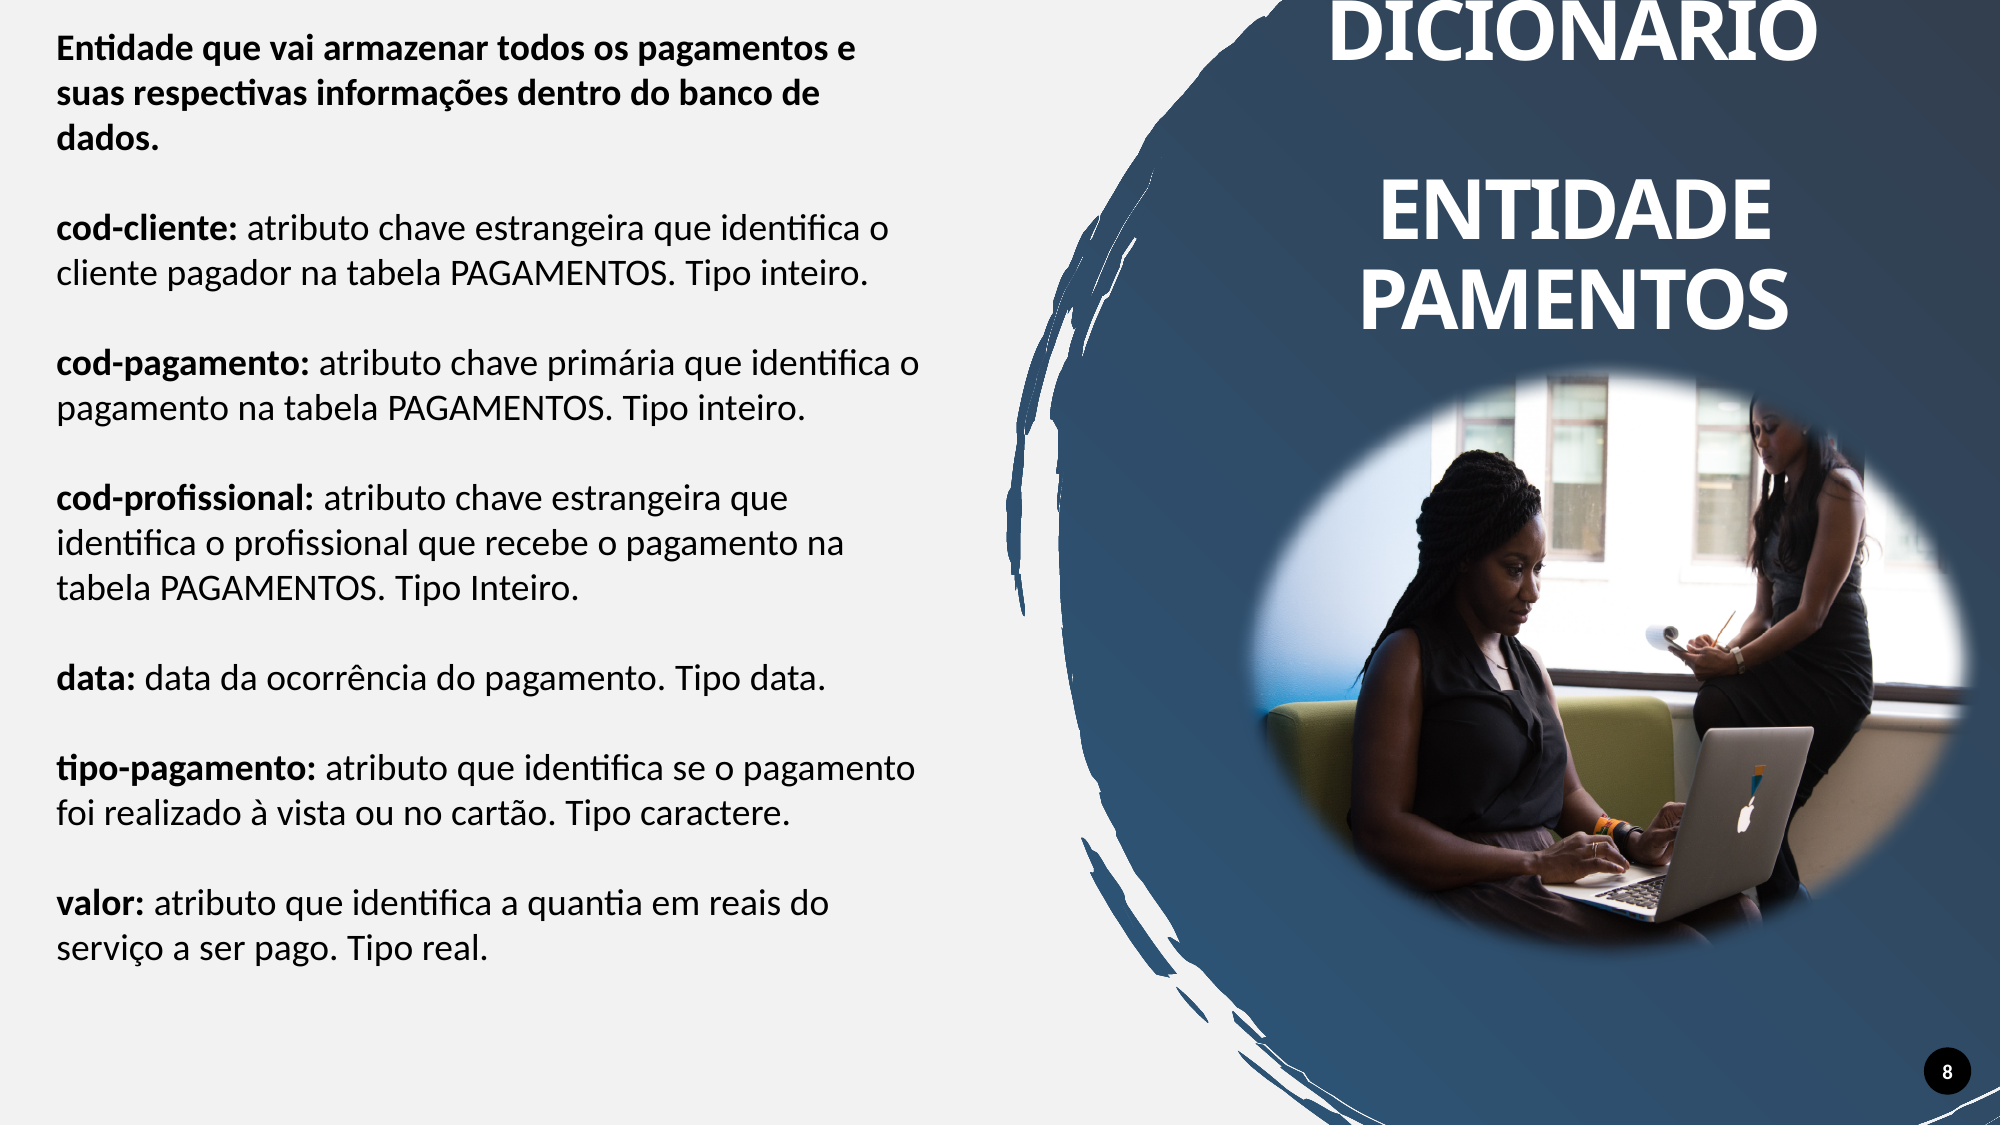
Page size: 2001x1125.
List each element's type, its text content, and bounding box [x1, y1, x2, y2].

title DICIONÁRIO entidade PAMENTOS [1174, 0, 1974, 348]
picture [1232, 357, 1983, 966]
slide_number 8 [1923, 1047, 1972, 1095]
text_box Entidade que vai armazenar todos os pagamentos e suas respectivas informações dentro do banco de dados. cod-cliente: atributo chave estrangeira que identifica o cliente pagador na tabela PAGAMENTOS. Tipo inteiro. cod-pagamento: atributo chave primária que identifica o pagamento na tabela PAGAMENTOS. Tipo inteiro. cod-profissional: atributo chave estrangeira que identifica o profissional que recebe o pagamento na tabela PAGAMENTOS. Tipo Inteiro. data: data da ocorrência do pagamento. Tipo data. tipo-pagamento: atributo que identifica se o pagamento foi realizado à vista ou no cartão. Tipo caractere. valor: atributo que identifica a quantia em reais do serviço a ser pago. Tipo real. [41, 15, 935, 1021]
